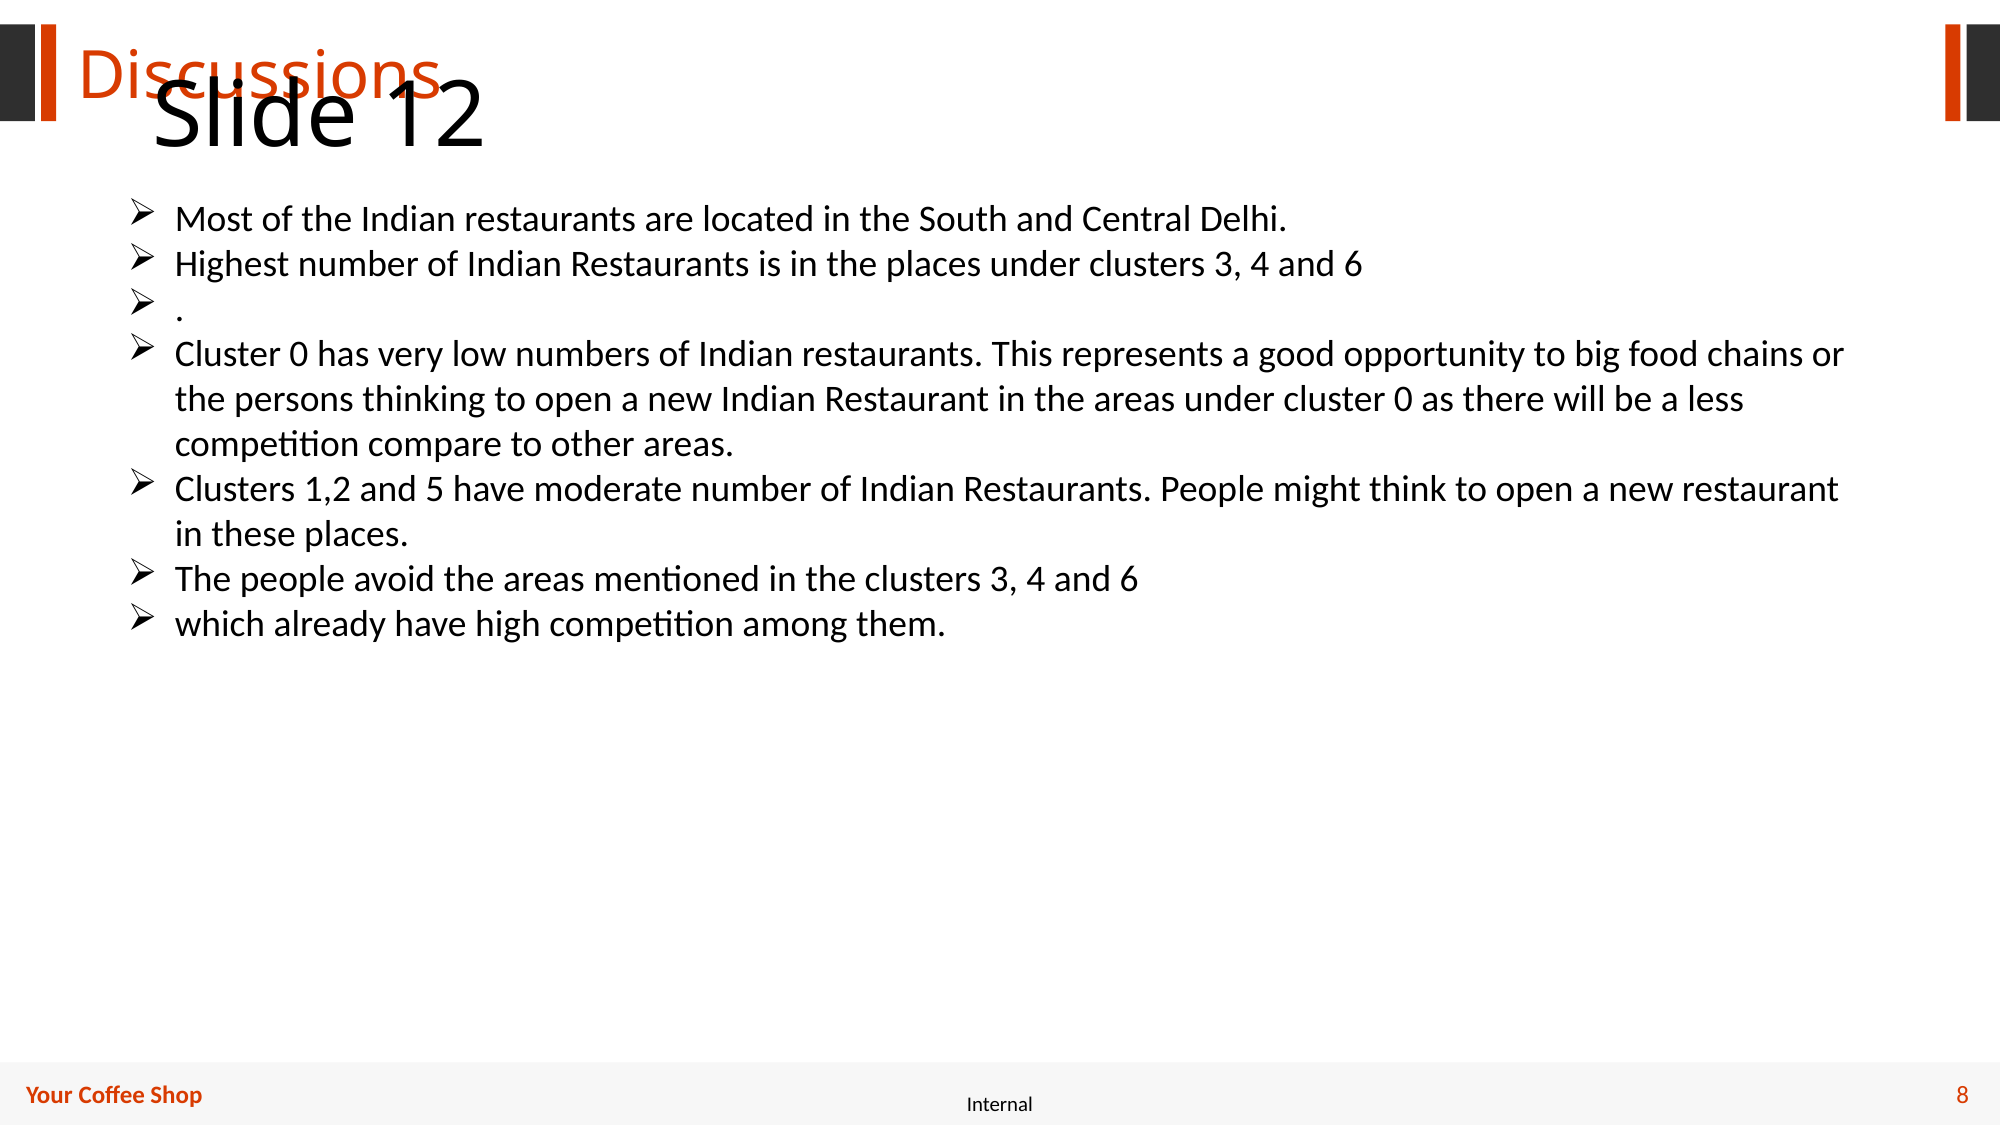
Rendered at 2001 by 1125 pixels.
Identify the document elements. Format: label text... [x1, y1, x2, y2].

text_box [0, 24, 57, 122]
text_box Discussions [62, 39, 1063, 119]
title Slide 12 [137, 59, 1863, 186]
text_box Most of the Indian restaurants are located in the South and Central Delhi. Highest number of Indian Restaurants is in the places under clusters 3, 4 and 6 . Cluster 0 has very low numbers of Indian restaurants. This represents a good opportunity to big food chains or the persons thinking to open a new Indian Restaurant in the areas under cluster 0 as there will be a less competition compare to other areas. Clusters 1,2 and 5 have moderate number of Indian Restaurants. People might think to open a new restaurant in these places. The people avoid the areas mentioned in the clusters 3, 4 and 6 which already have high competition among them. [113, 186, 1886, 697]
